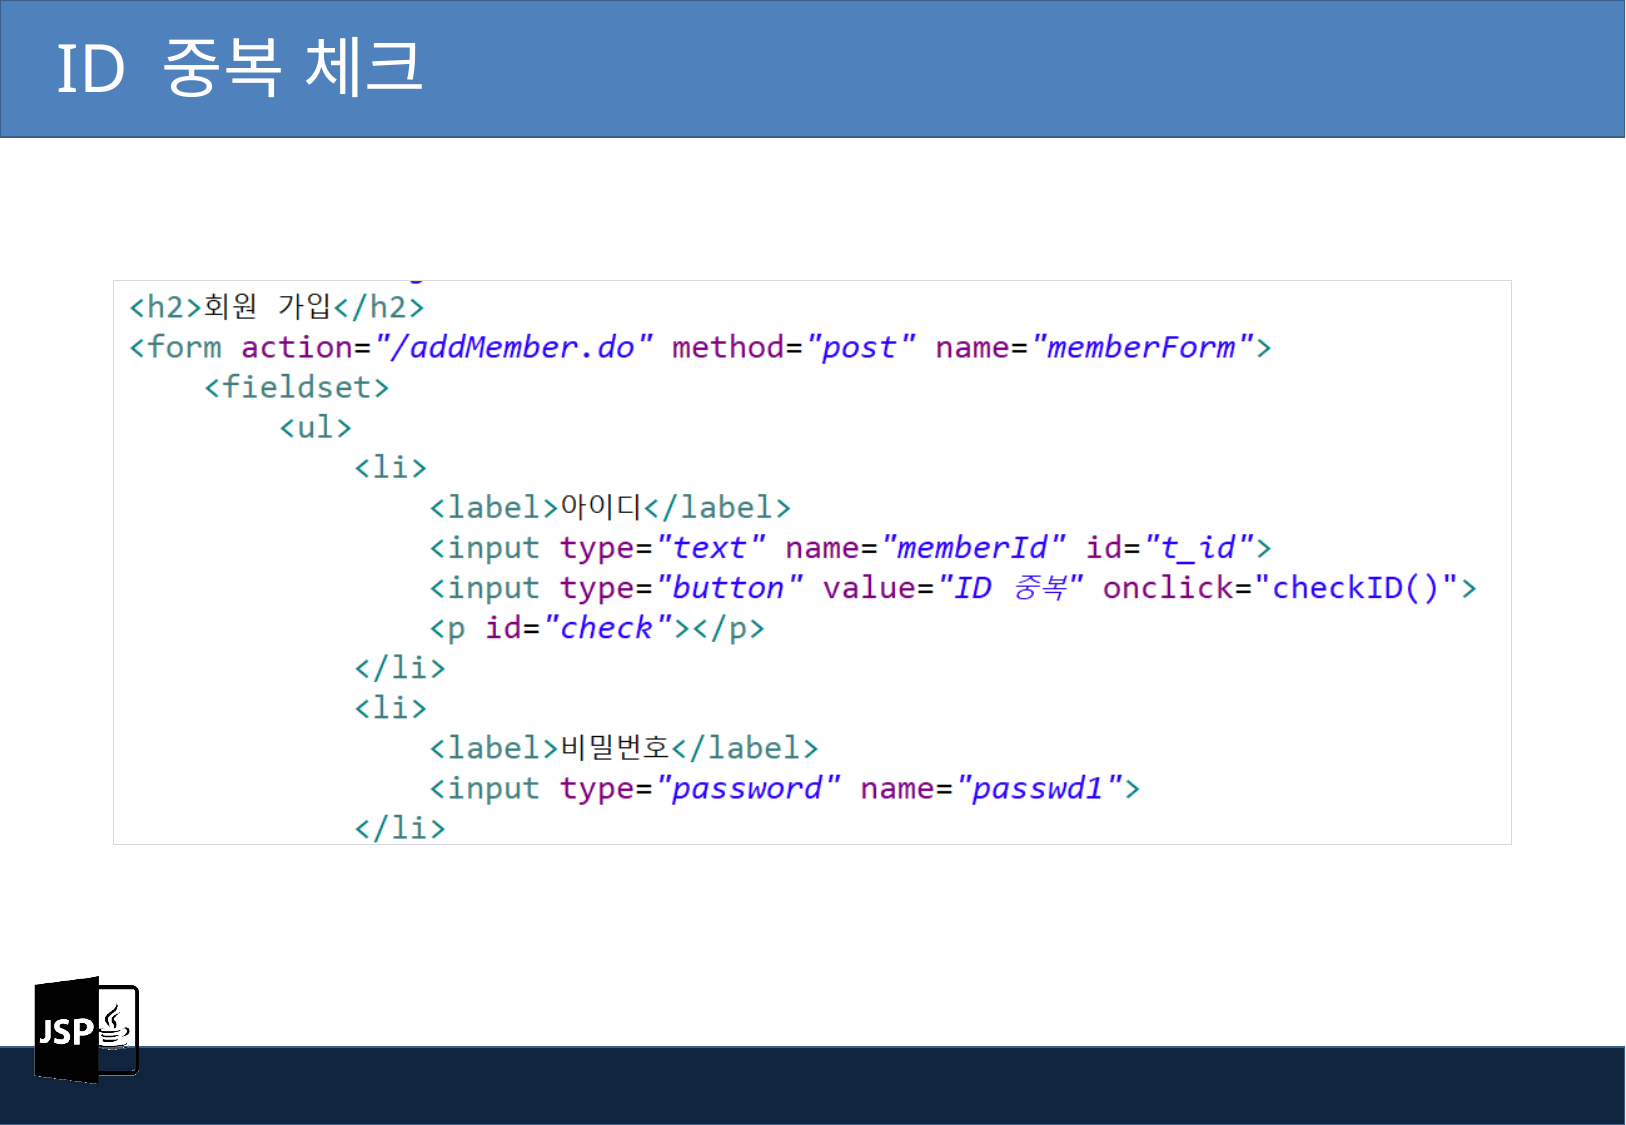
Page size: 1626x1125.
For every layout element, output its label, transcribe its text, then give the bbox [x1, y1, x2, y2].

text_box [0, 0, 834, 138]
picture [32, 976, 141, 1084]
picture [113, 280, 1512, 845]
text_box ID 중복 체크 [24, 0, 859, 136]
